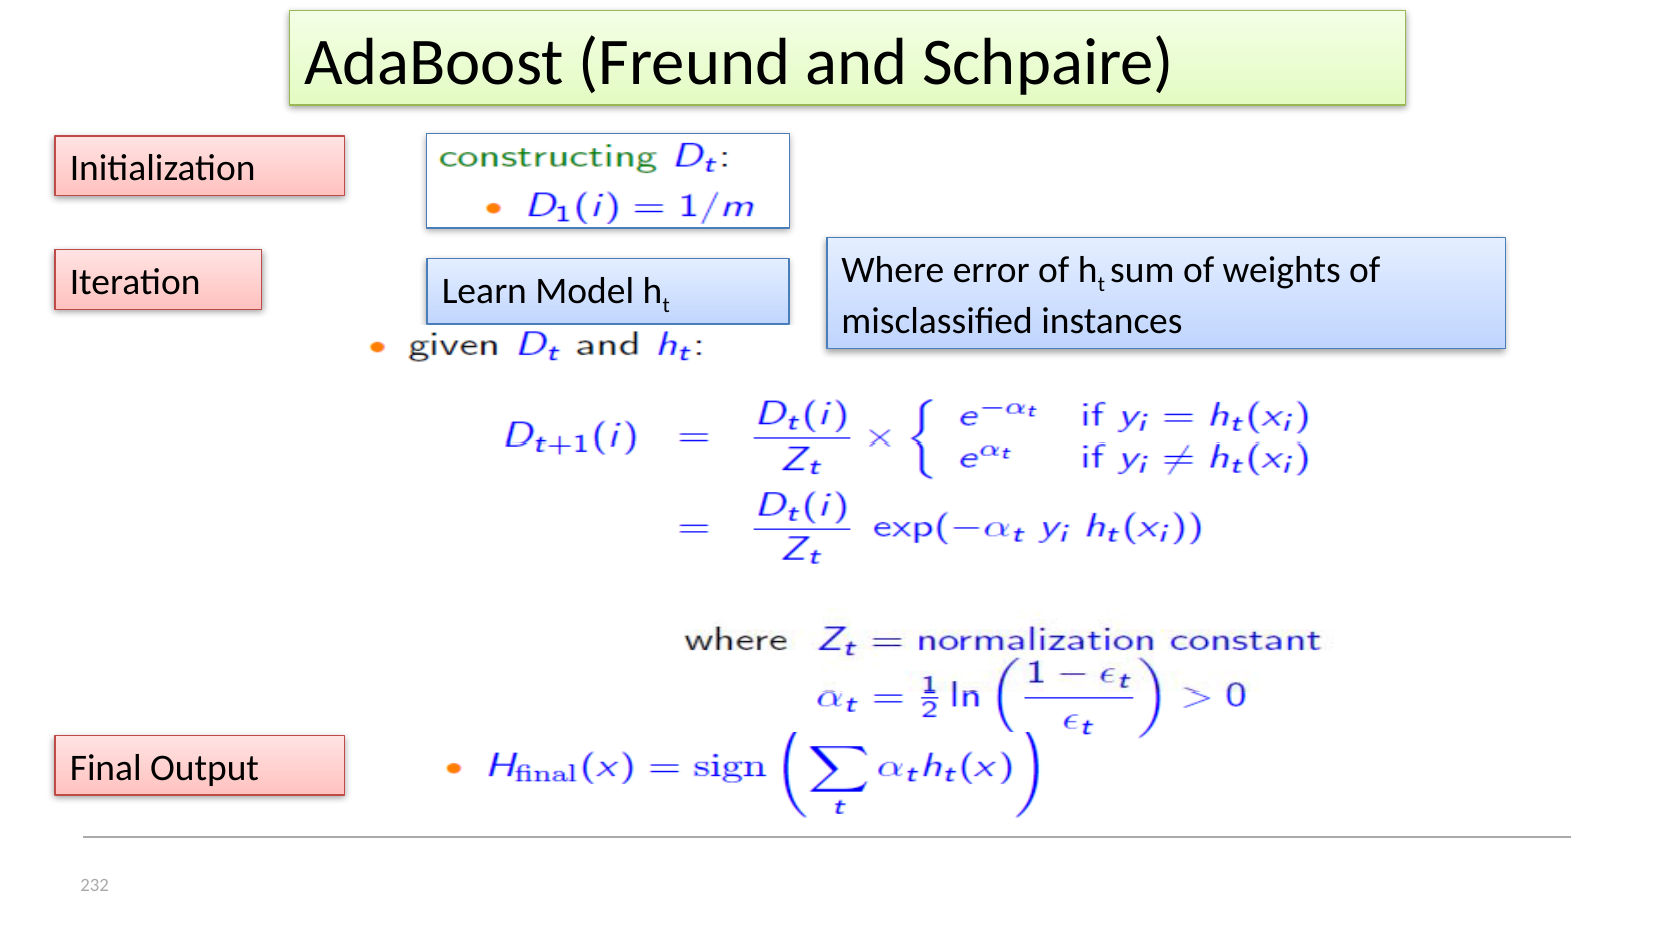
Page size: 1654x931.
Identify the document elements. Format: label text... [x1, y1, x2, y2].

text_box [630, 566, 1613, 745]
text_box Learn Model ht [426, 258, 790, 323]
text_box Final Output [54, 735, 345, 796]
text_box Initialization [54, 135, 345, 196]
slide_number 232 [80, 873, 128, 895]
text_box Where error of ht sum of weights of misclassified instances [826, 237, 1506, 349]
text_box AdaBoost (Freund and Schpaire) [289, 10, 1406, 106]
picture [426, 134, 790, 228]
picture [357, 732, 1058, 828]
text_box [354, 325, 1337, 569]
text_box Iteration [54, 249, 262, 310]
